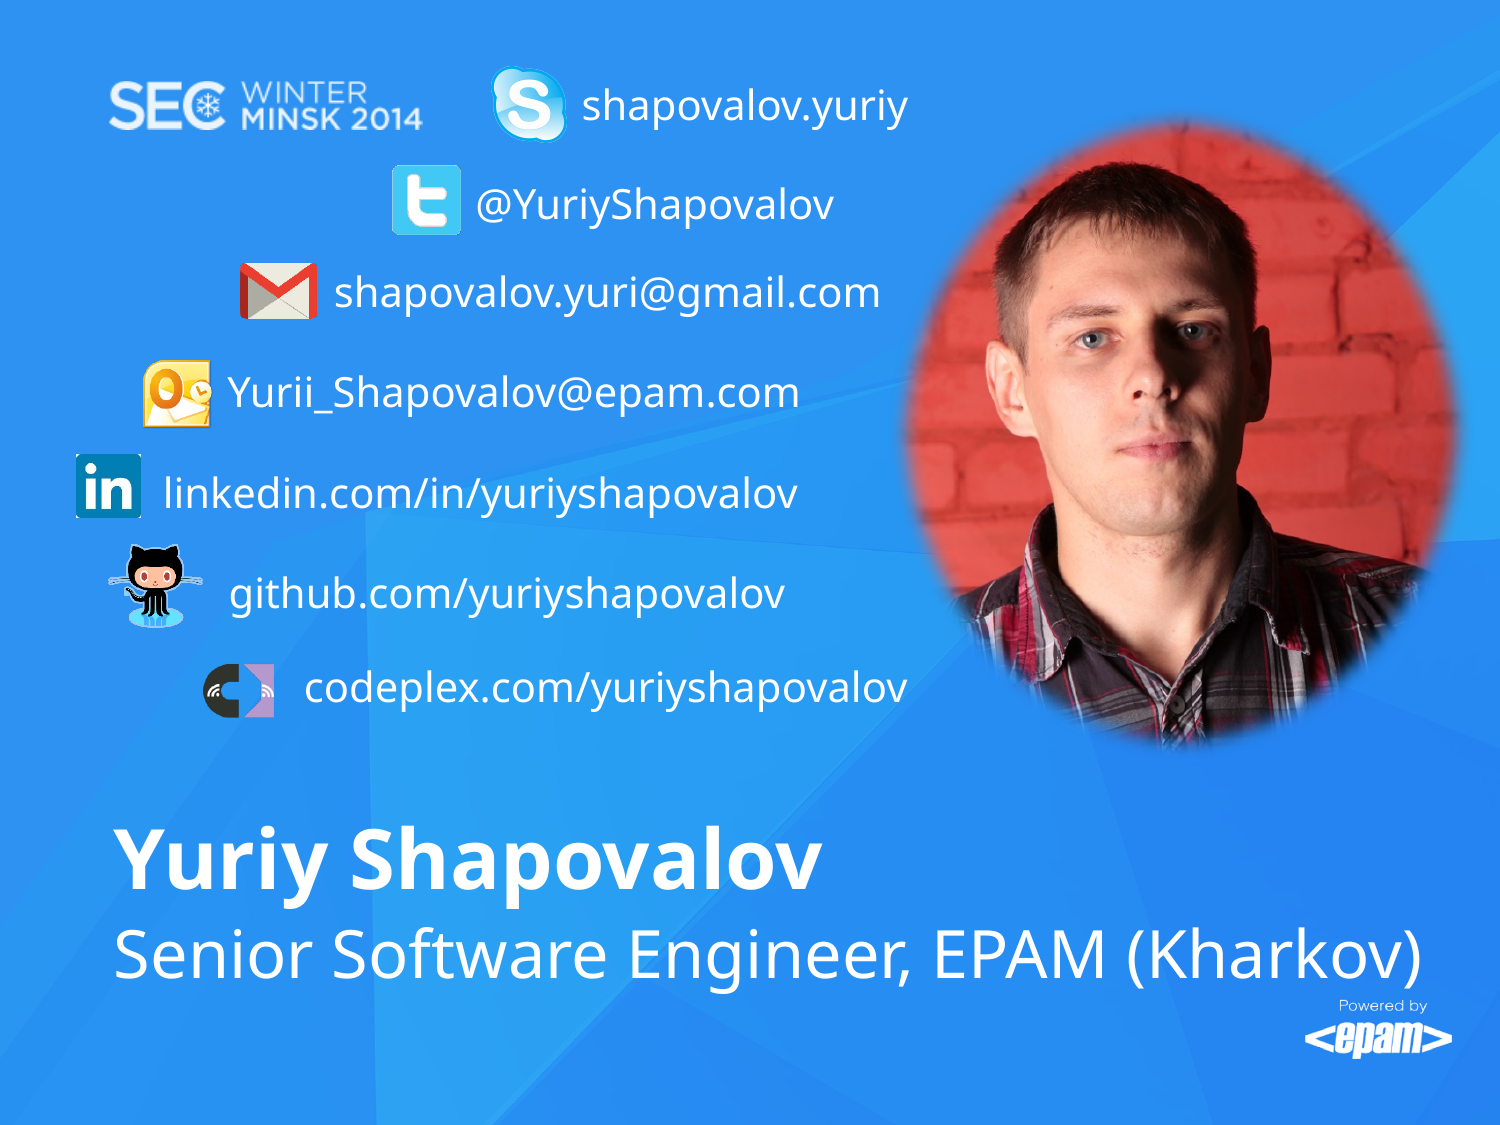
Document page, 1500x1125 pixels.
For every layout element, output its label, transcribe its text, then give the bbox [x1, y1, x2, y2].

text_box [203, 652, 1136, 732]
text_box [104, 533, 1035, 638]
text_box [391, 165, 1257, 250]
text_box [143, 358, 904, 438]
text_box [490, 66, 1217, 151]
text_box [76, 454, 945, 538]
text_box Yuriy Shapovalov [98, 798, 1136, 877]
text_box Senior Software Engineer, EPAM (Kharkov) [98, 904, 1447, 963]
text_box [238, 250, 975, 338]
picture [0, 0, 1500, 1125]
